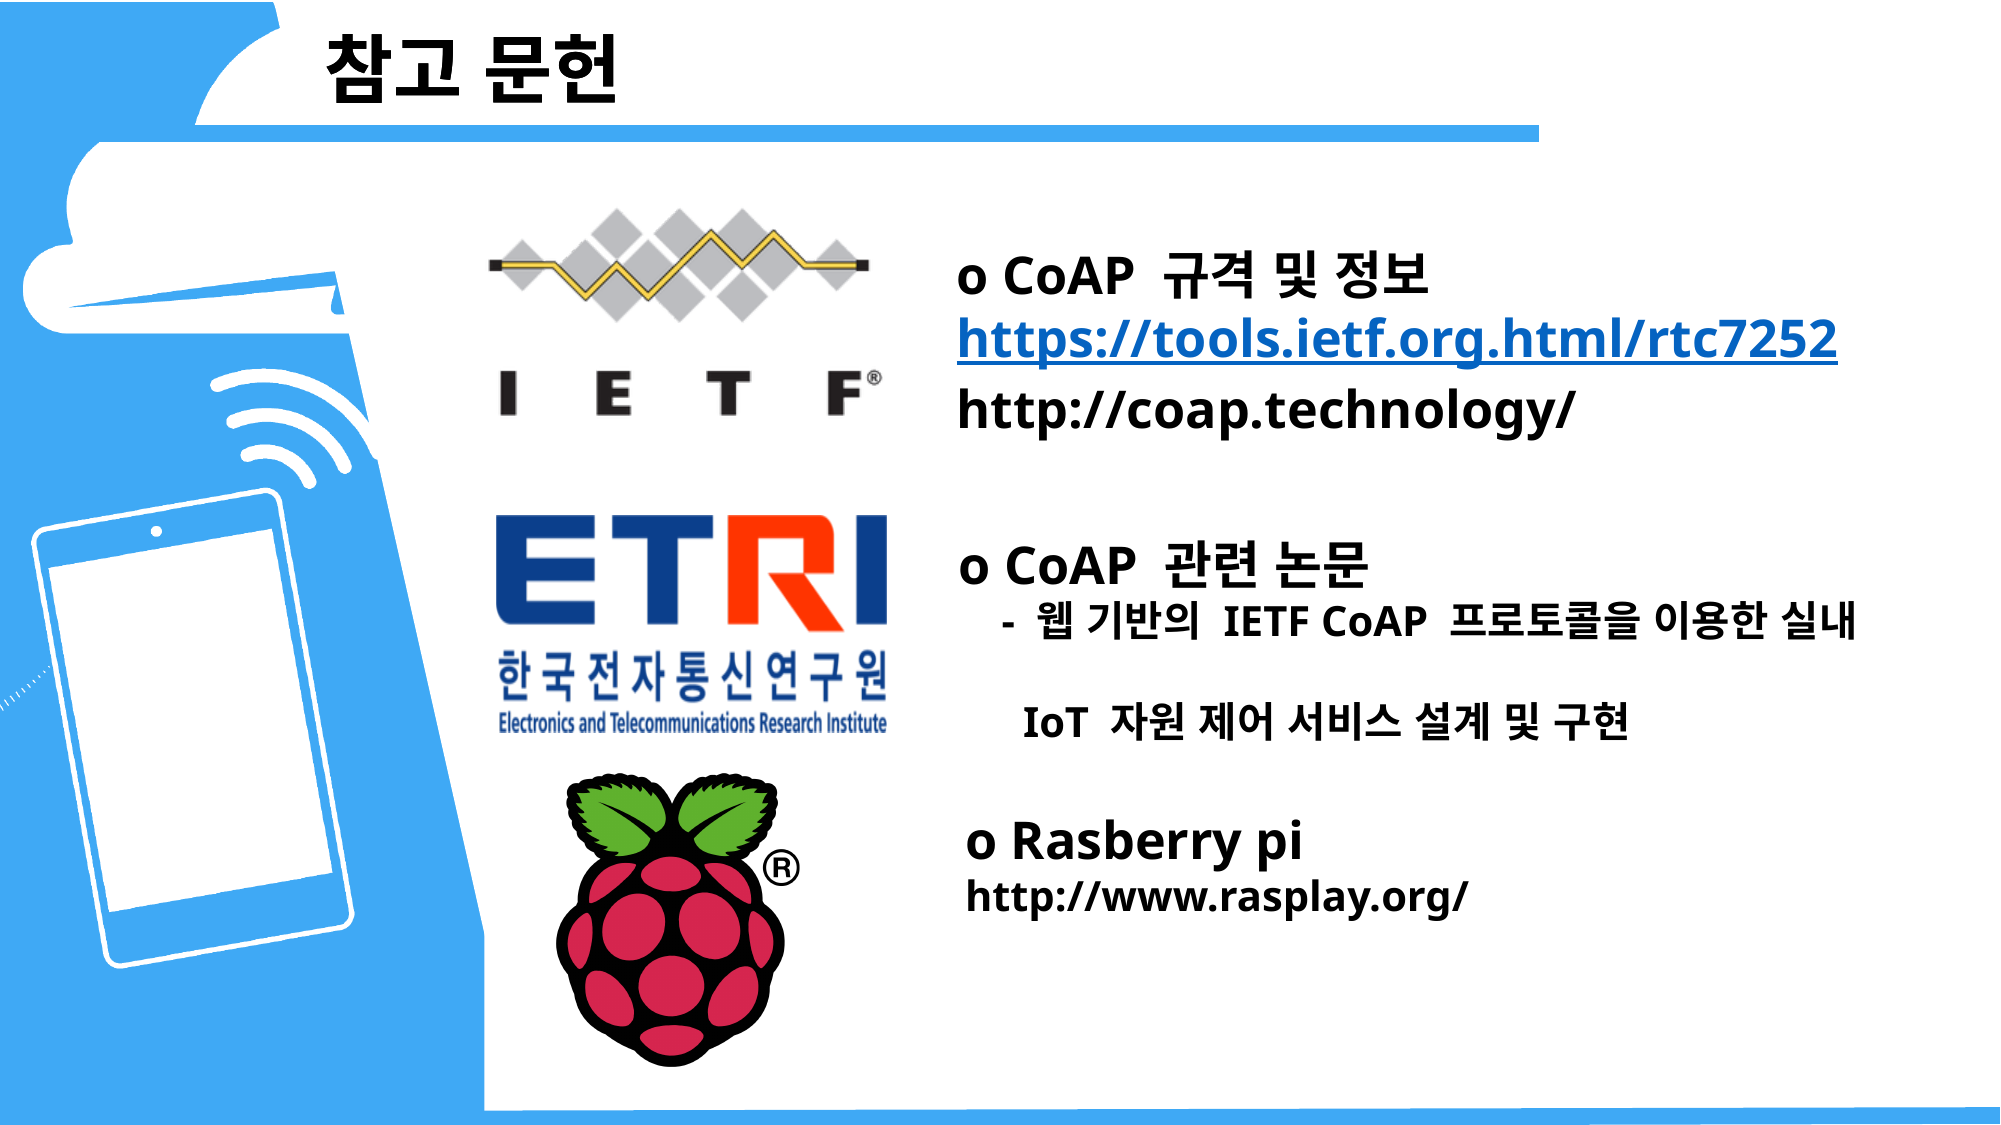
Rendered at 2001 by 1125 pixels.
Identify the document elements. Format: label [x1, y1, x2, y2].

picture [556, 773, 800, 1067]
picture [460, 192, 911, 431]
text_box [0, 0, 2000, 1125]
picture [496, 515, 887, 733]
